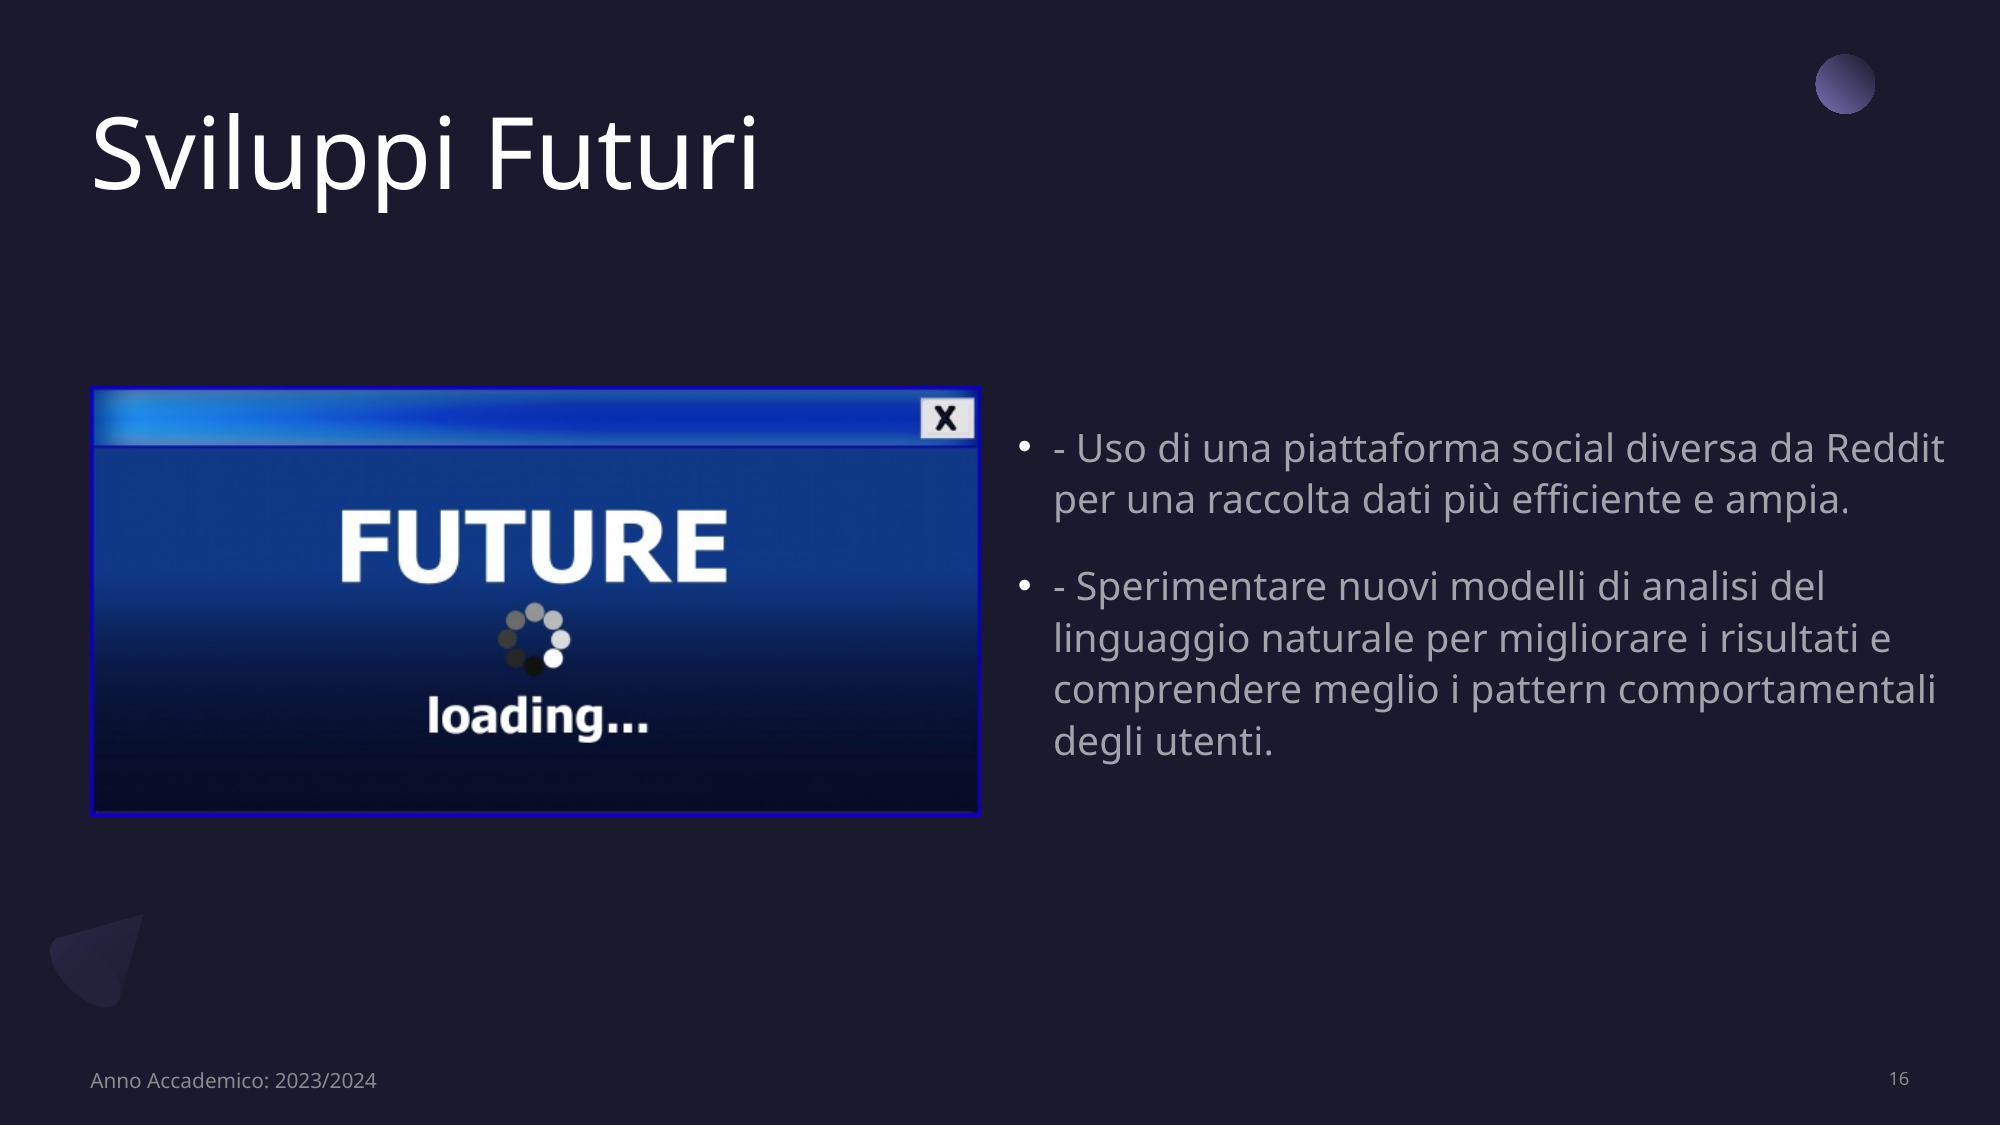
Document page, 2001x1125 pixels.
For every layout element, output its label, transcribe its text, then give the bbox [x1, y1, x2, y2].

slide_number 16 [1632, 1067, 1910, 1093]
title Sviluppi Futuri [90, 90, 1910, 309]
list - Uso di una piattaforma social diversa da Reddit per una raccolta dati più efficiente e ampia. - Sperimentare nuovi modelli di analisi del linguaggio naturale per migliorare i risultati e comprendere meglio i pattern comportamentali degli utenti. [1017, 418, 1947, 785]
picture [90, 386, 983, 817]
slide_number Anno Accademico: 2023/2024 [90, 1067, 522, 1093]
